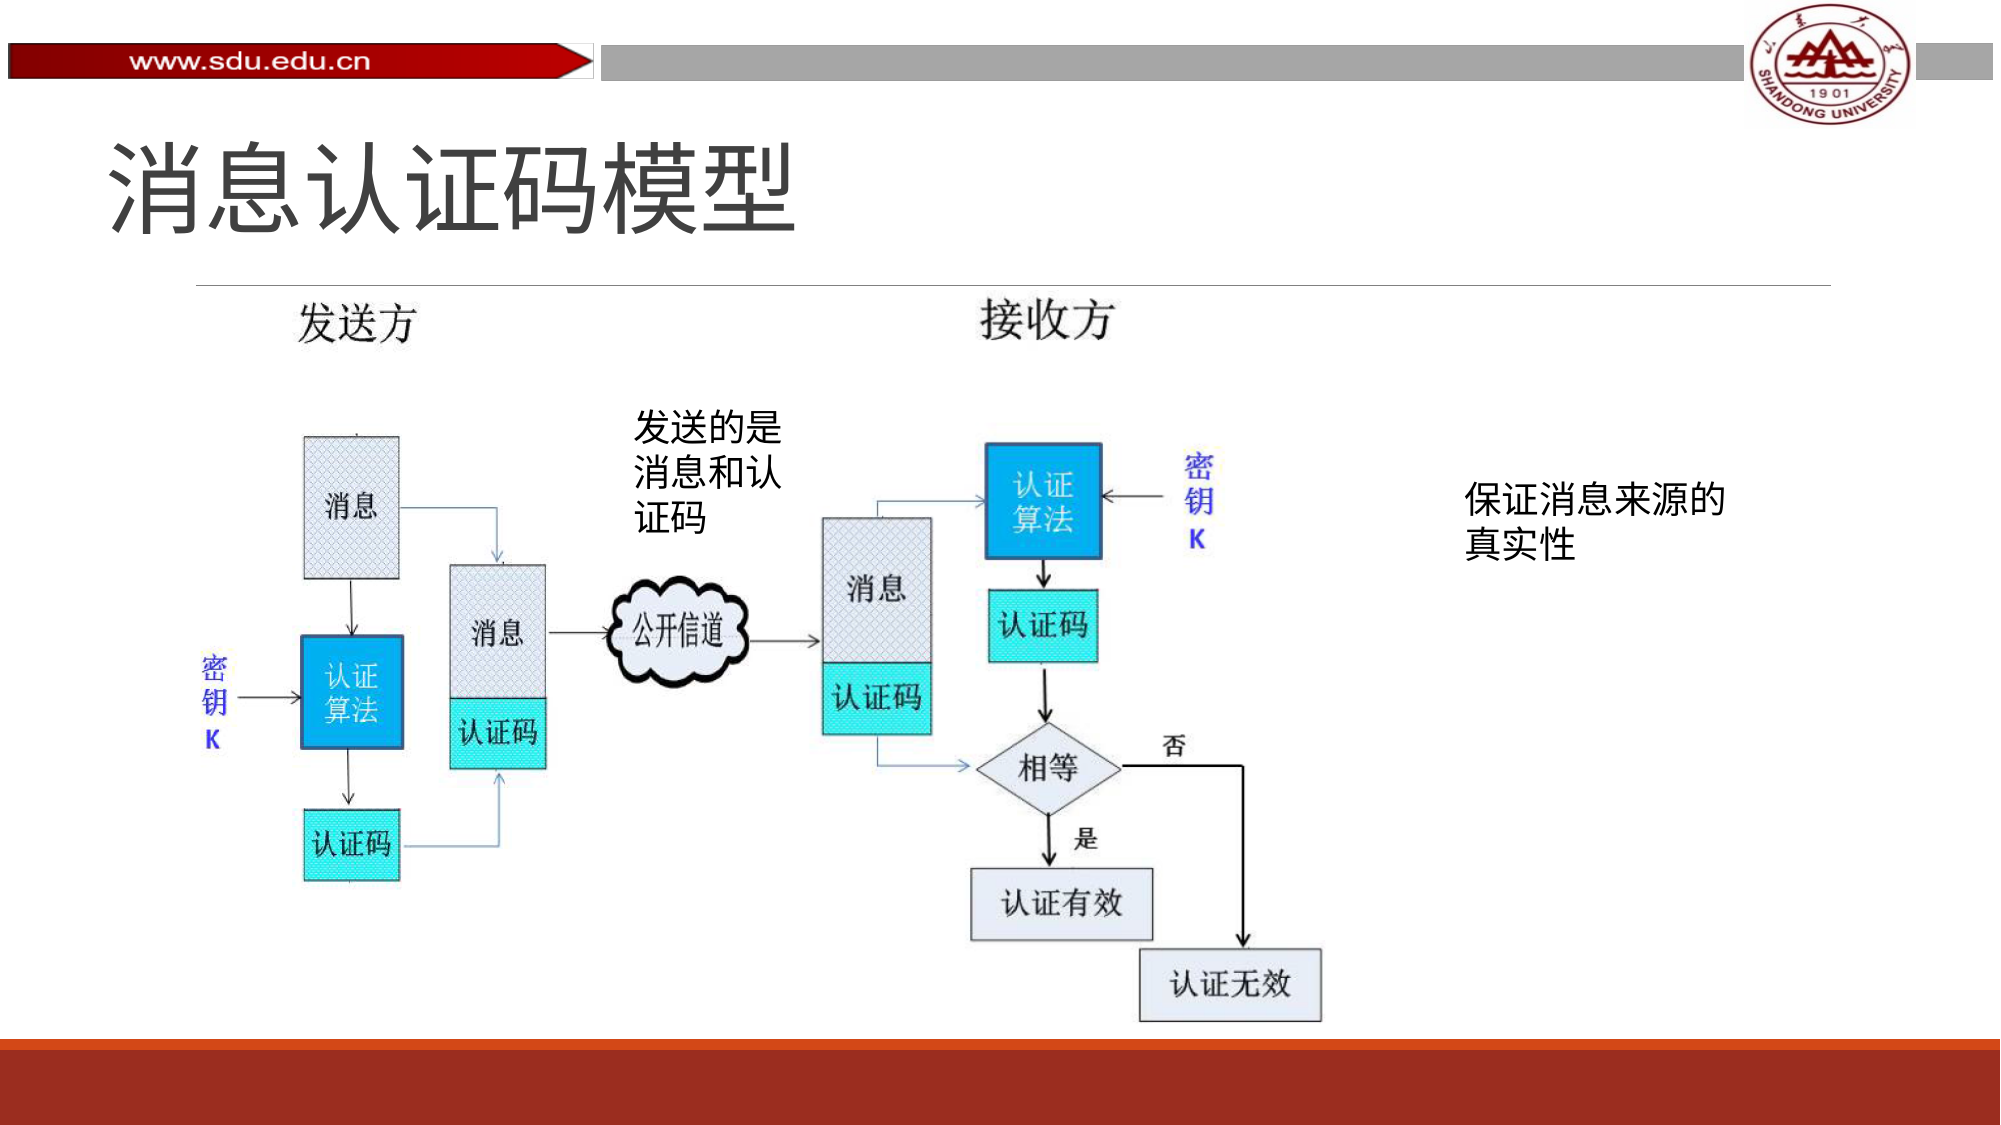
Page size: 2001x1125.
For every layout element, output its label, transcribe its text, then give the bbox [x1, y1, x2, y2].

text_box 保证消息来源的真实性 [1449, 468, 1750, 574]
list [194, 289, 748, 898]
picture [8, 0, 1993, 102]
picture [749, 289, 1326, 1030]
title 消息认证码模型 [90, 102, 1945, 255]
